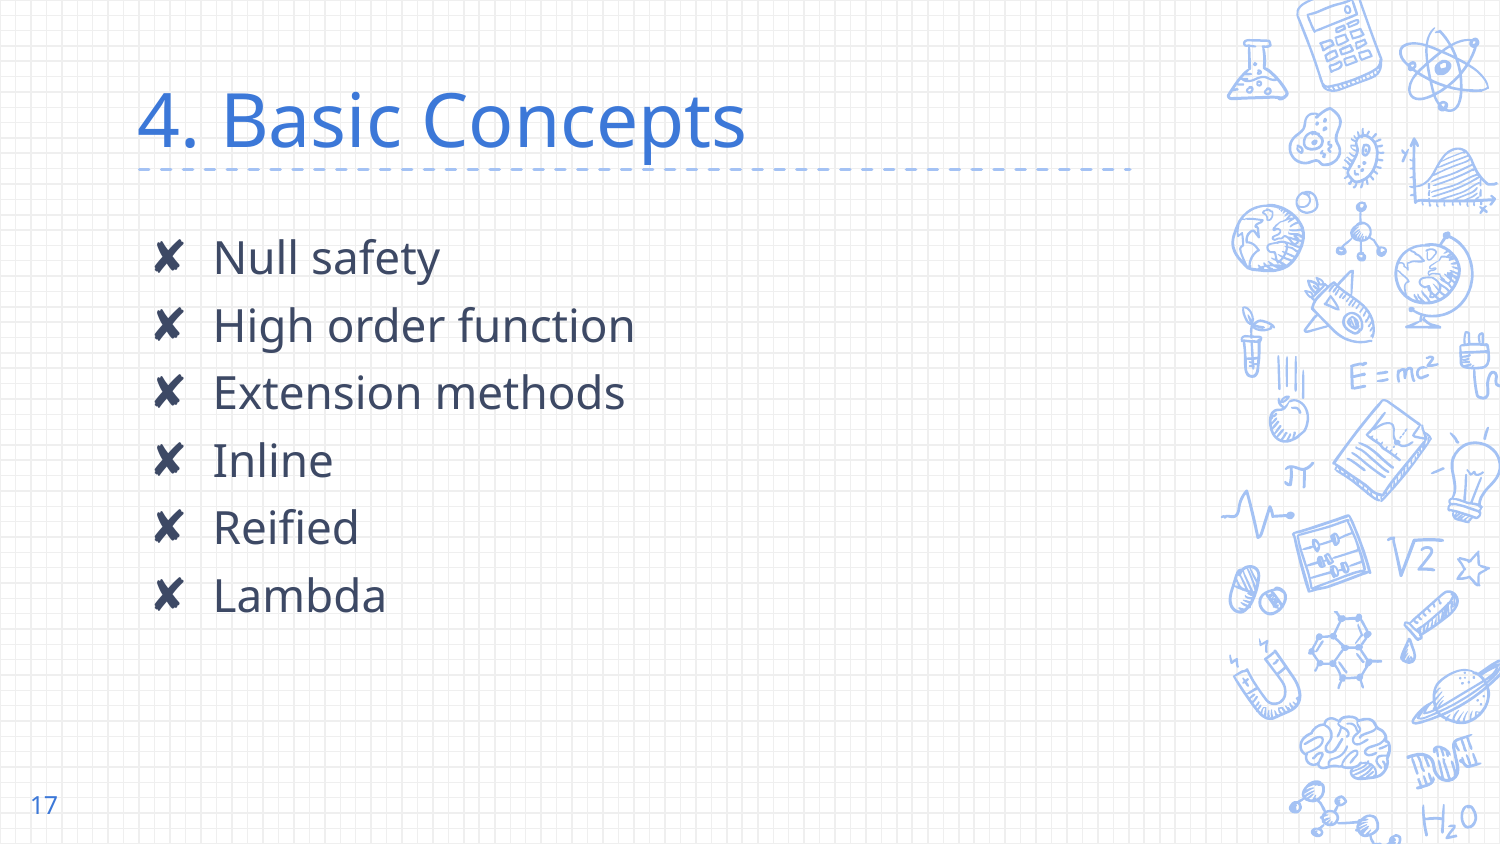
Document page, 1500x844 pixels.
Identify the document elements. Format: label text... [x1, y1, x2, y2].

list Null safety High order function Extension methods Inline Reified Lambda [122, 213, 1215, 840]
title 4. Basic Concepts [122, 36, 1130, 178]
slide_number 17 [14, 774, 105, 840]
